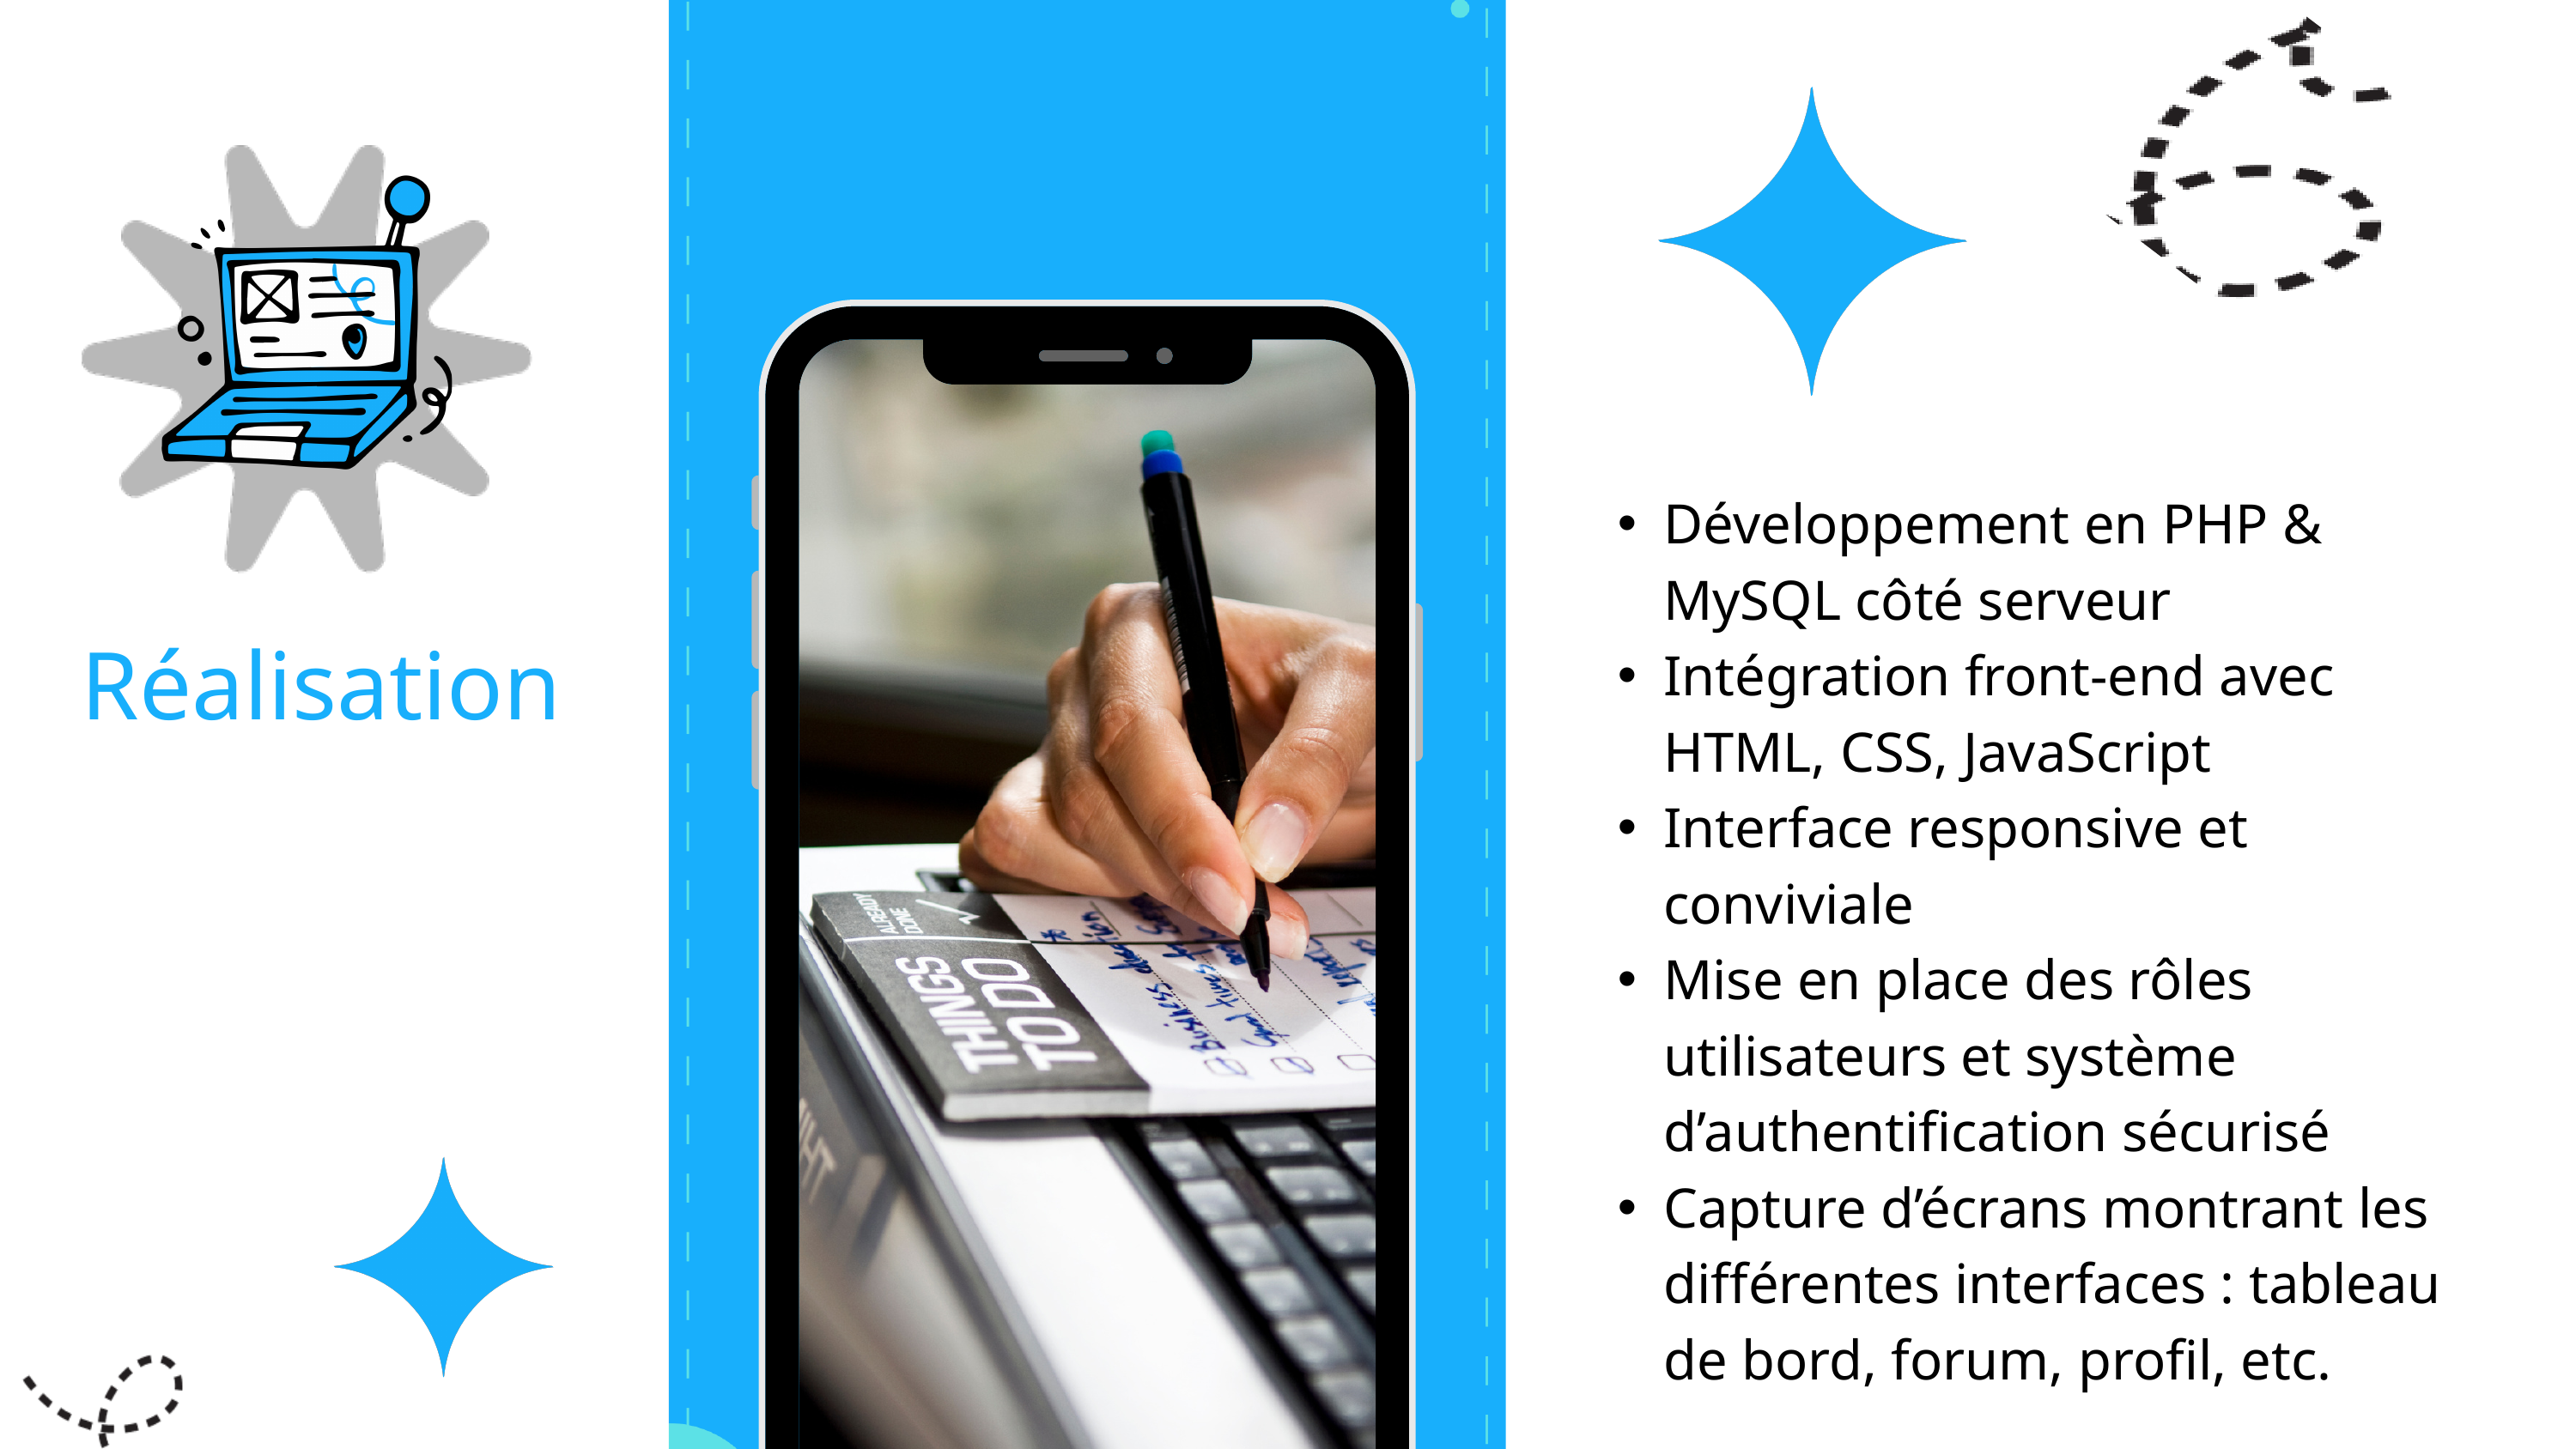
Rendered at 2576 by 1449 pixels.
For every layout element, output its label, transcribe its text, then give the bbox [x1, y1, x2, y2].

text_box [323, 1146, 565, 1389]
text_box Réalisation [81, 626, 604, 739]
text_box [1642, 70, 1983, 411]
text_box [2038, 0, 2576, 454]
text_box Développement en PHP & MySQL côté serveur Intégration front-end avec HTML, CSS, JavaScript Interface responsive et conviviale Mise en place des rôles utilisateurs et système d’authentification sécurisé Capture d’écrans montrant les différentes interfaces : tableau de bord, forum, profil, etc. [1571, 478, 2478, 1391]
text_box [668, 0, 1506, 1449]
text_box [0, 1216, 323, 1449]
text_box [751, 299, 1424, 1449]
text_box [161, 174, 453, 470]
text_box [81, 144, 532, 573]
